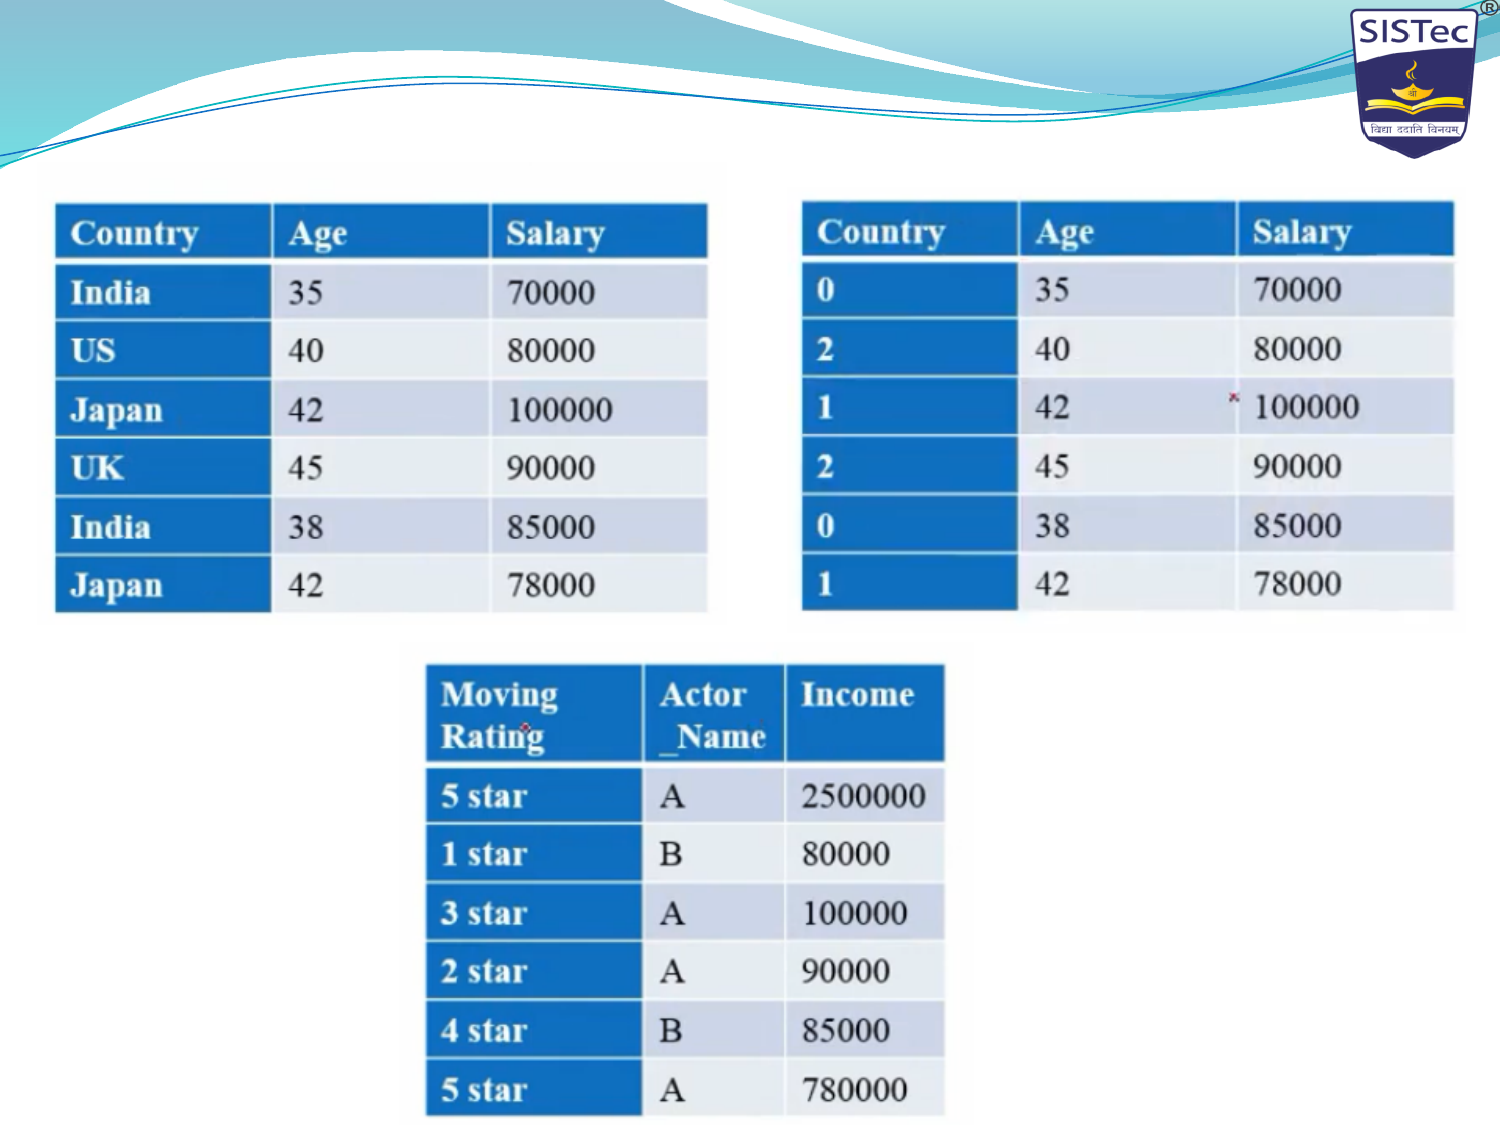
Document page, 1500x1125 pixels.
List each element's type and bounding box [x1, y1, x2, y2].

picture [1349, 0, 1500, 159]
picture [399, 641, 974, 1125]
picture [37, 162, 727, 626]
picture [787, 187, 1466, 634]
